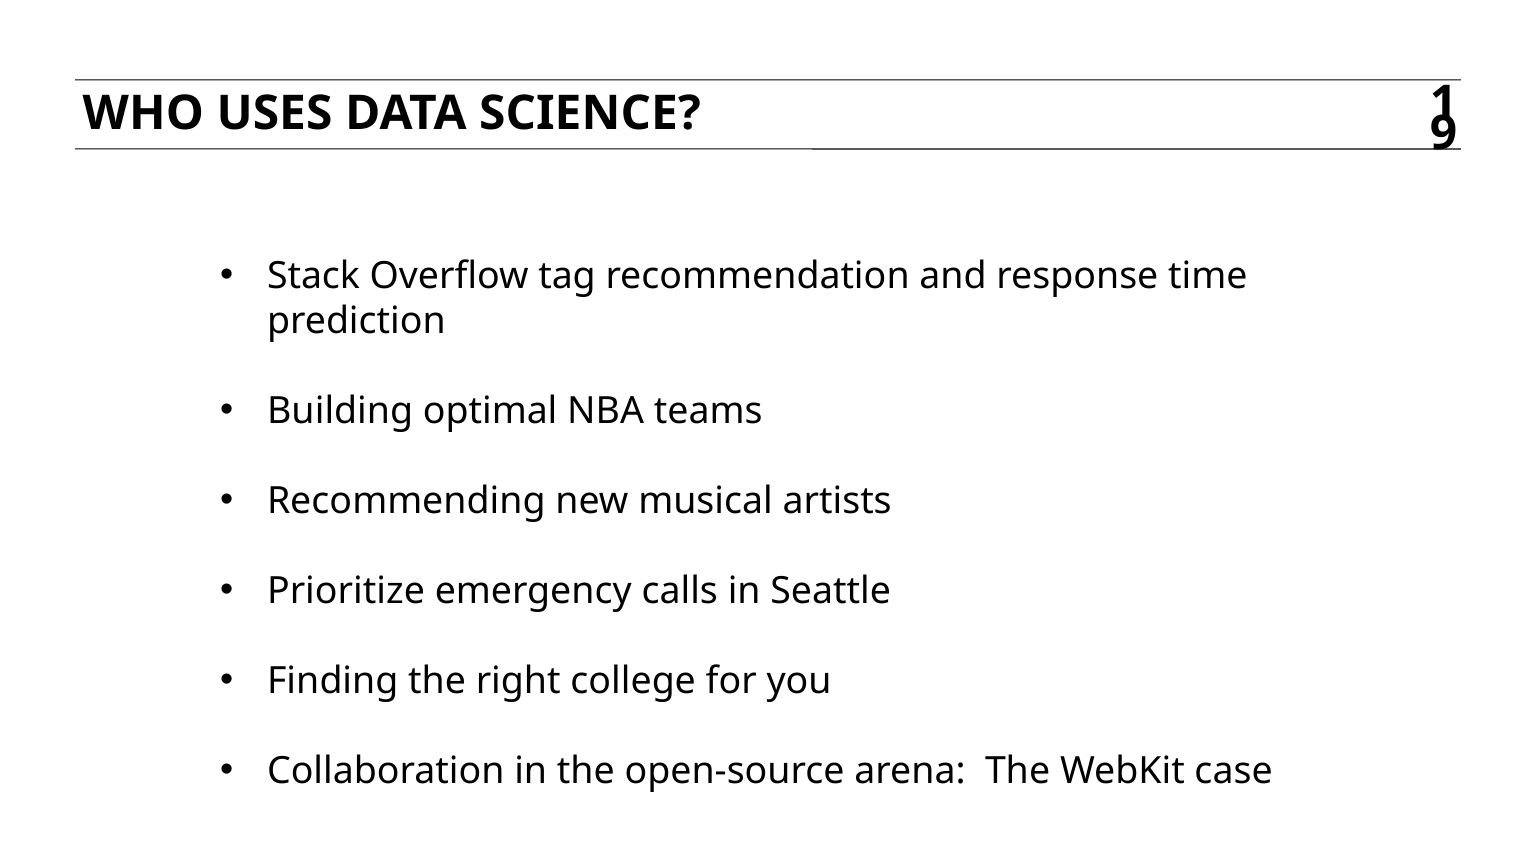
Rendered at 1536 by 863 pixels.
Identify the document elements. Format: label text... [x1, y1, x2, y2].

slide_number 19 [1419, 86, 1461, 138]
list who uses data science? [67, 81, 1118, 132]
text_box Stack Overﬂow tag recommendation and response time prediction Building optimal NBA teams Recommending new musical artists Prioritize emergency calls in Seattle Finding the right college for you Collaboration in the open-source arena: The WebKit case [205, 243, 1331, 799]
